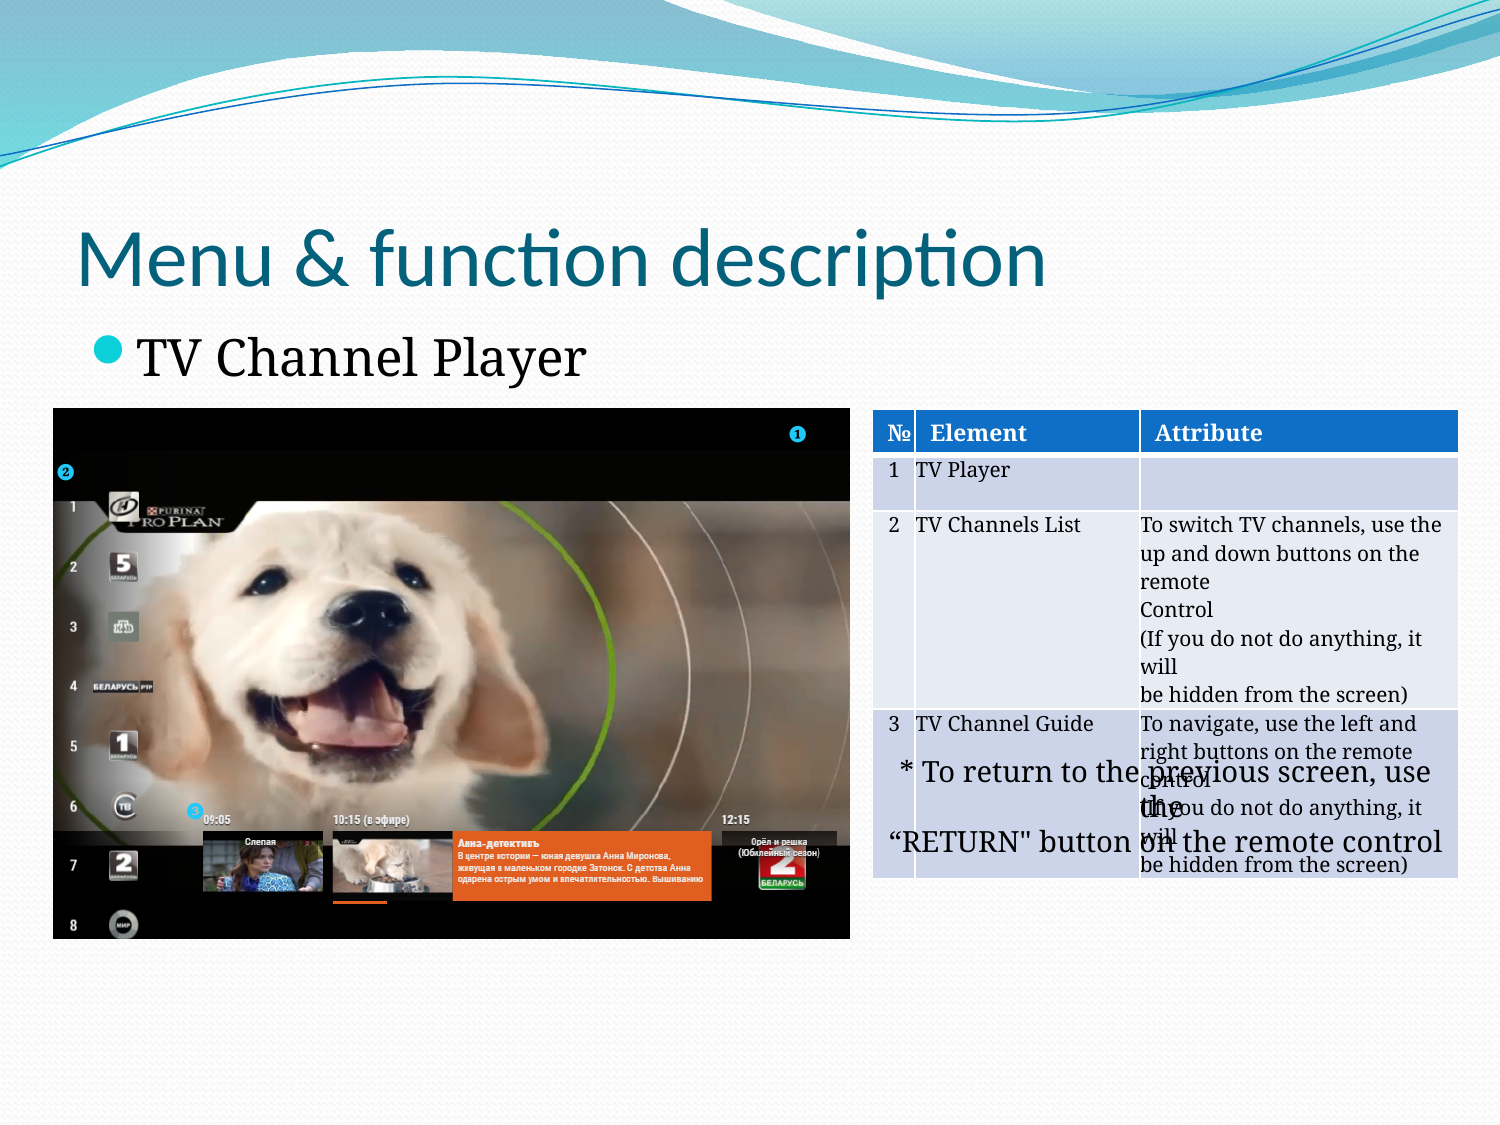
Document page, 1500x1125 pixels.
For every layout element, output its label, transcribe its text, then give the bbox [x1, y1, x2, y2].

table_cell To switch TV channels, use the up and down buttons on the remote Control (If you do not do anything, it will be hidden from the screen) [1141, 512, 1458, 708]
title Menu & function description [75, 115, 1425, 303]
table_header Element [916, 410, 1139, 452]
text_box ❷ [41, 448, 47, 493]
table_header Attribute [1141, 410, 1458, 452]
picture [53, 408, 850, 940]
table_cell TV Channels List [916, 512, 1139, 708]
table_cell To navigate, use the left and right buttons on the remote control (If you do not do anything, it will be hidden from the screen) [1141, 710, 1458, 746]
table_cell 1 [873, 458, 914, 510]
table_cell [1141, 458, 1458, 510]
table_header № [873, 410, 914, 452]
list TV Channel Player [75, 317, 1425, 395]
table_cell 2 [873, 512, 914, 708]
table_cell TV Channel Guide [916, 710, 1139, 746]
text_box * To return to the previous screen, use the “RETURN" button on the remote control [872, 746, 1459, 965]
table_cell TV Player [916, 458, 1139, 510]
table_cell 3 [873, 710, 914, 746]
